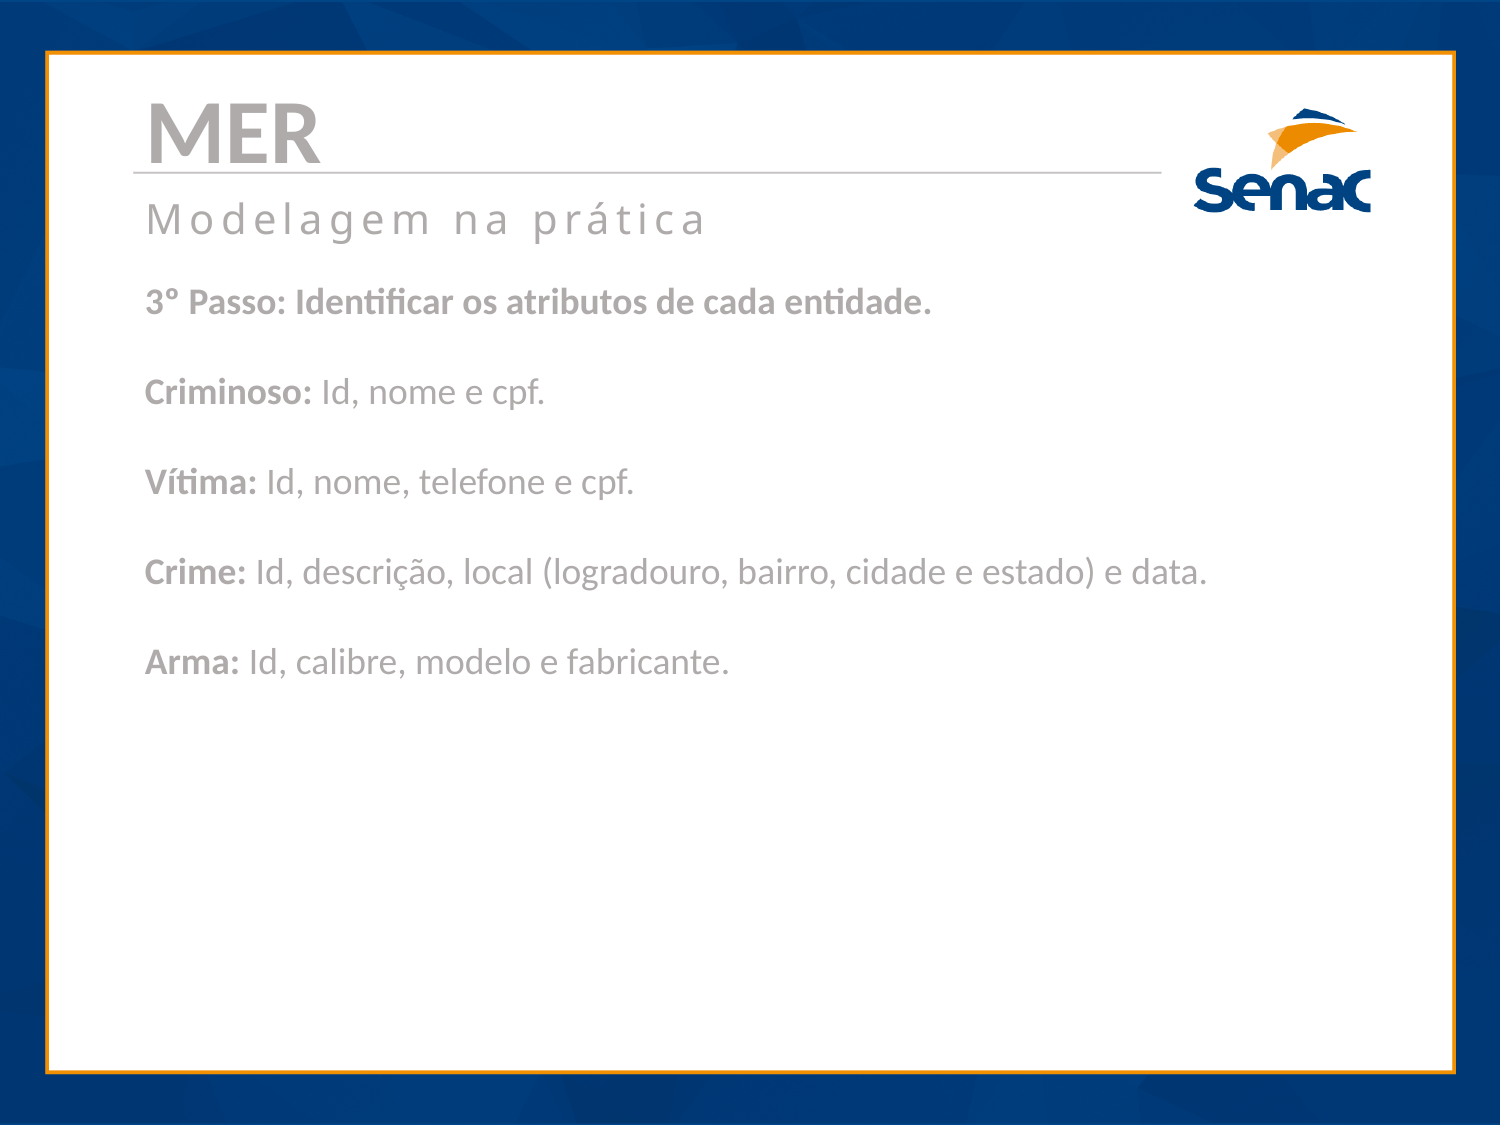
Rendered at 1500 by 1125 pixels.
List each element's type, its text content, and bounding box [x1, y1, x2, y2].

text_box 3º Passo: Identificar os atributos de cada entidade. Criminoso: Id, nome e cpf. Vítima: Id, nome, telefone e cpf. Crime: Id, descrição, local (logradouro, bairro, cidade e estado) e data. Arma: Id, calibre, modelo e fabricante. [130, 269, 1374, 780]
text_box Modelagem na prática [130, 190, 1130, 269]
picture [0, 0, 1500, 1125]
text_box MER [130, 77, 1130, 190]
